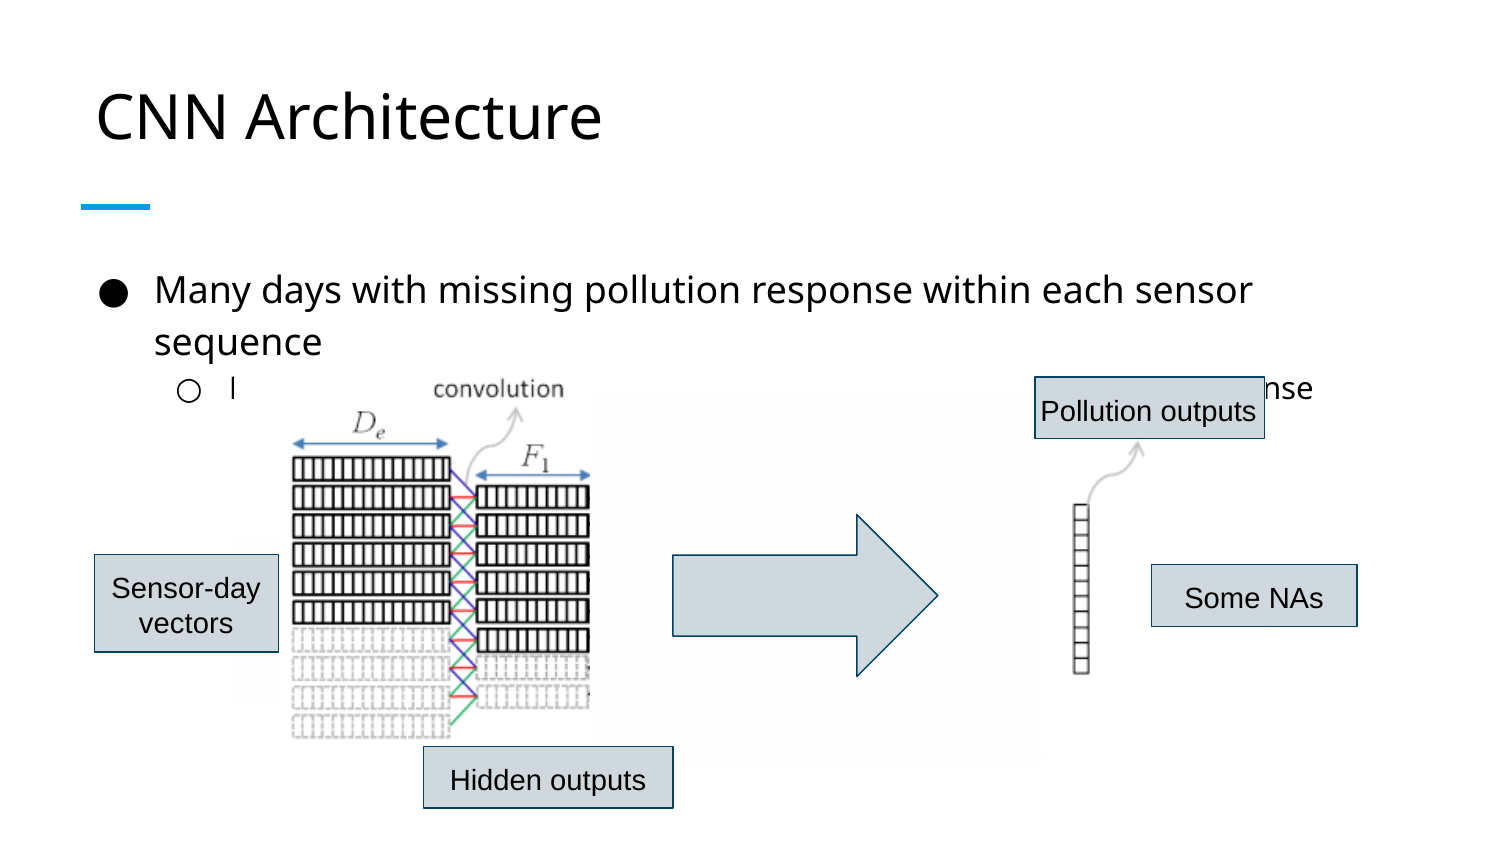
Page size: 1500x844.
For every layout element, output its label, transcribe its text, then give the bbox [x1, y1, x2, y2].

picture [234, 363, 1265, 755]
text_box Some NAs [1271, 564, 1358, 627]
text_box Sensor-day vectors [94, 554, 229, 652]
text_box Hidden outputs [423, 762, 673, 809]
list Many days with missing pollution response within each sensor sequence Have to extract hidden outputs for which there exists a pollution response [63, 244, 1437, 750]
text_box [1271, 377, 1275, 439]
title CNN Architecture [80, 54, 1453, 167]
